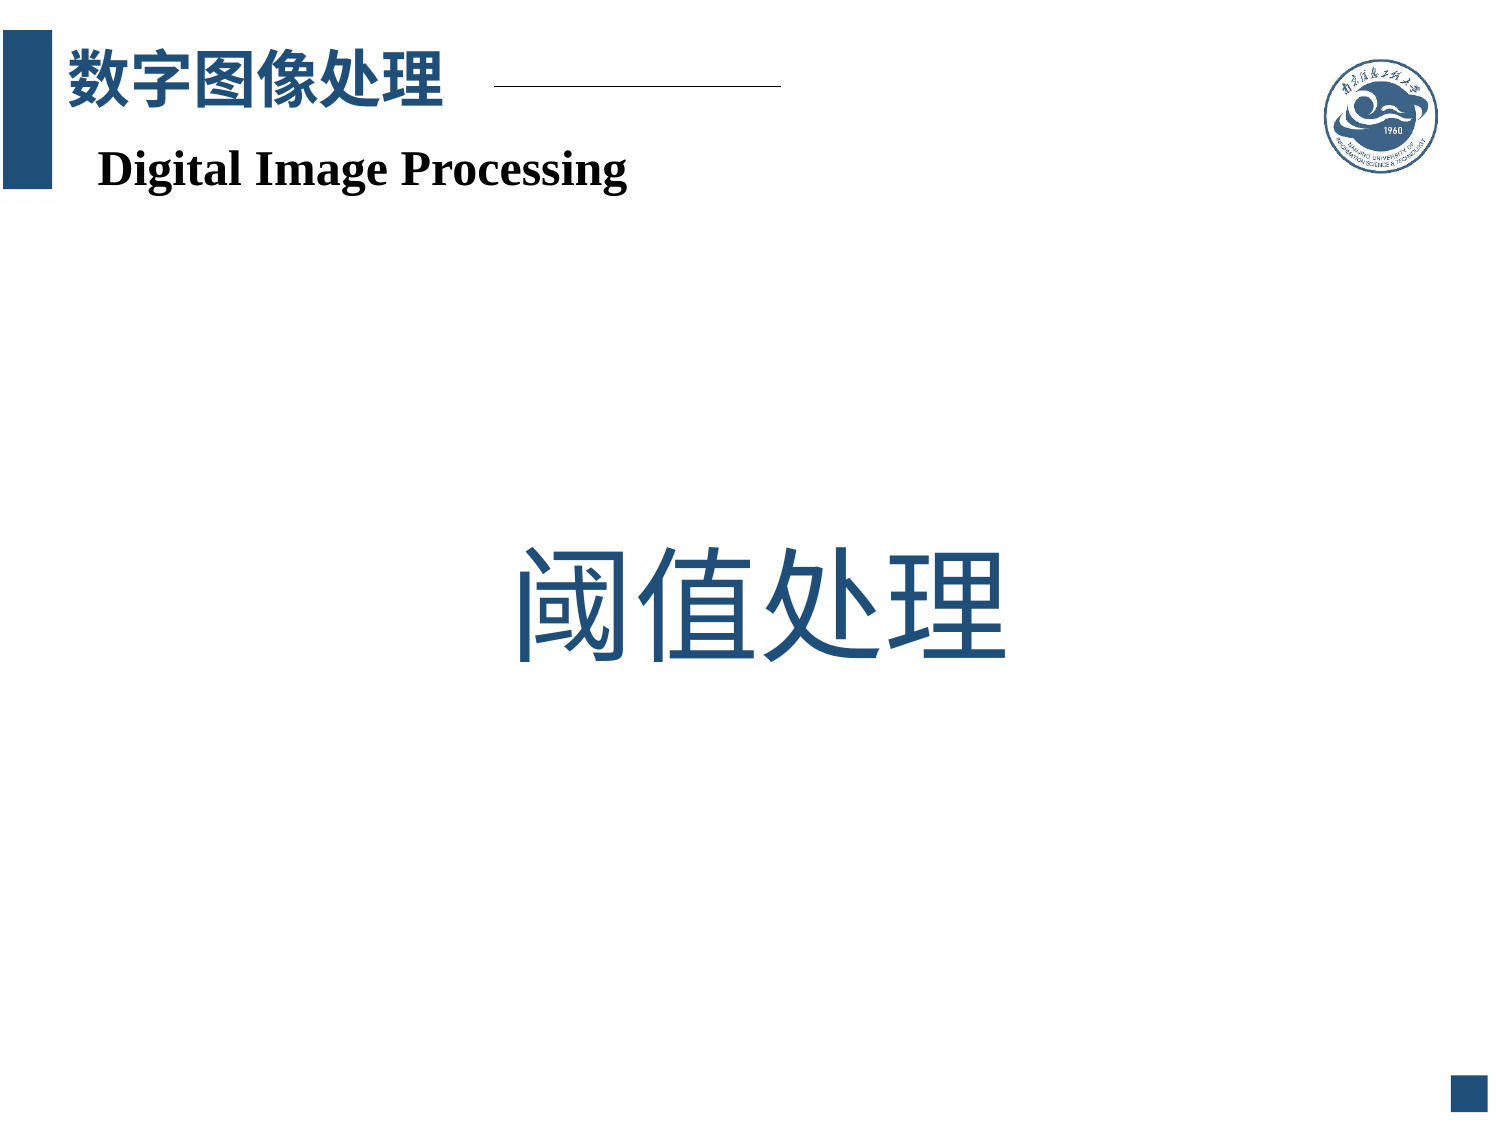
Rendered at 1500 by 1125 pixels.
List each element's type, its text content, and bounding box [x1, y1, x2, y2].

picture [1308, 44, 1452, 185]
text_box [2, 29, 53, 190]
text_box [1450, 1074, 1489, 1113]
text_box Digital Image Processing [82, 102, 759, 236]
text_box 数字图像处理 [52, 16, 501, 148]
text_box 阈值处理 [494, 519, 1025, 685]
